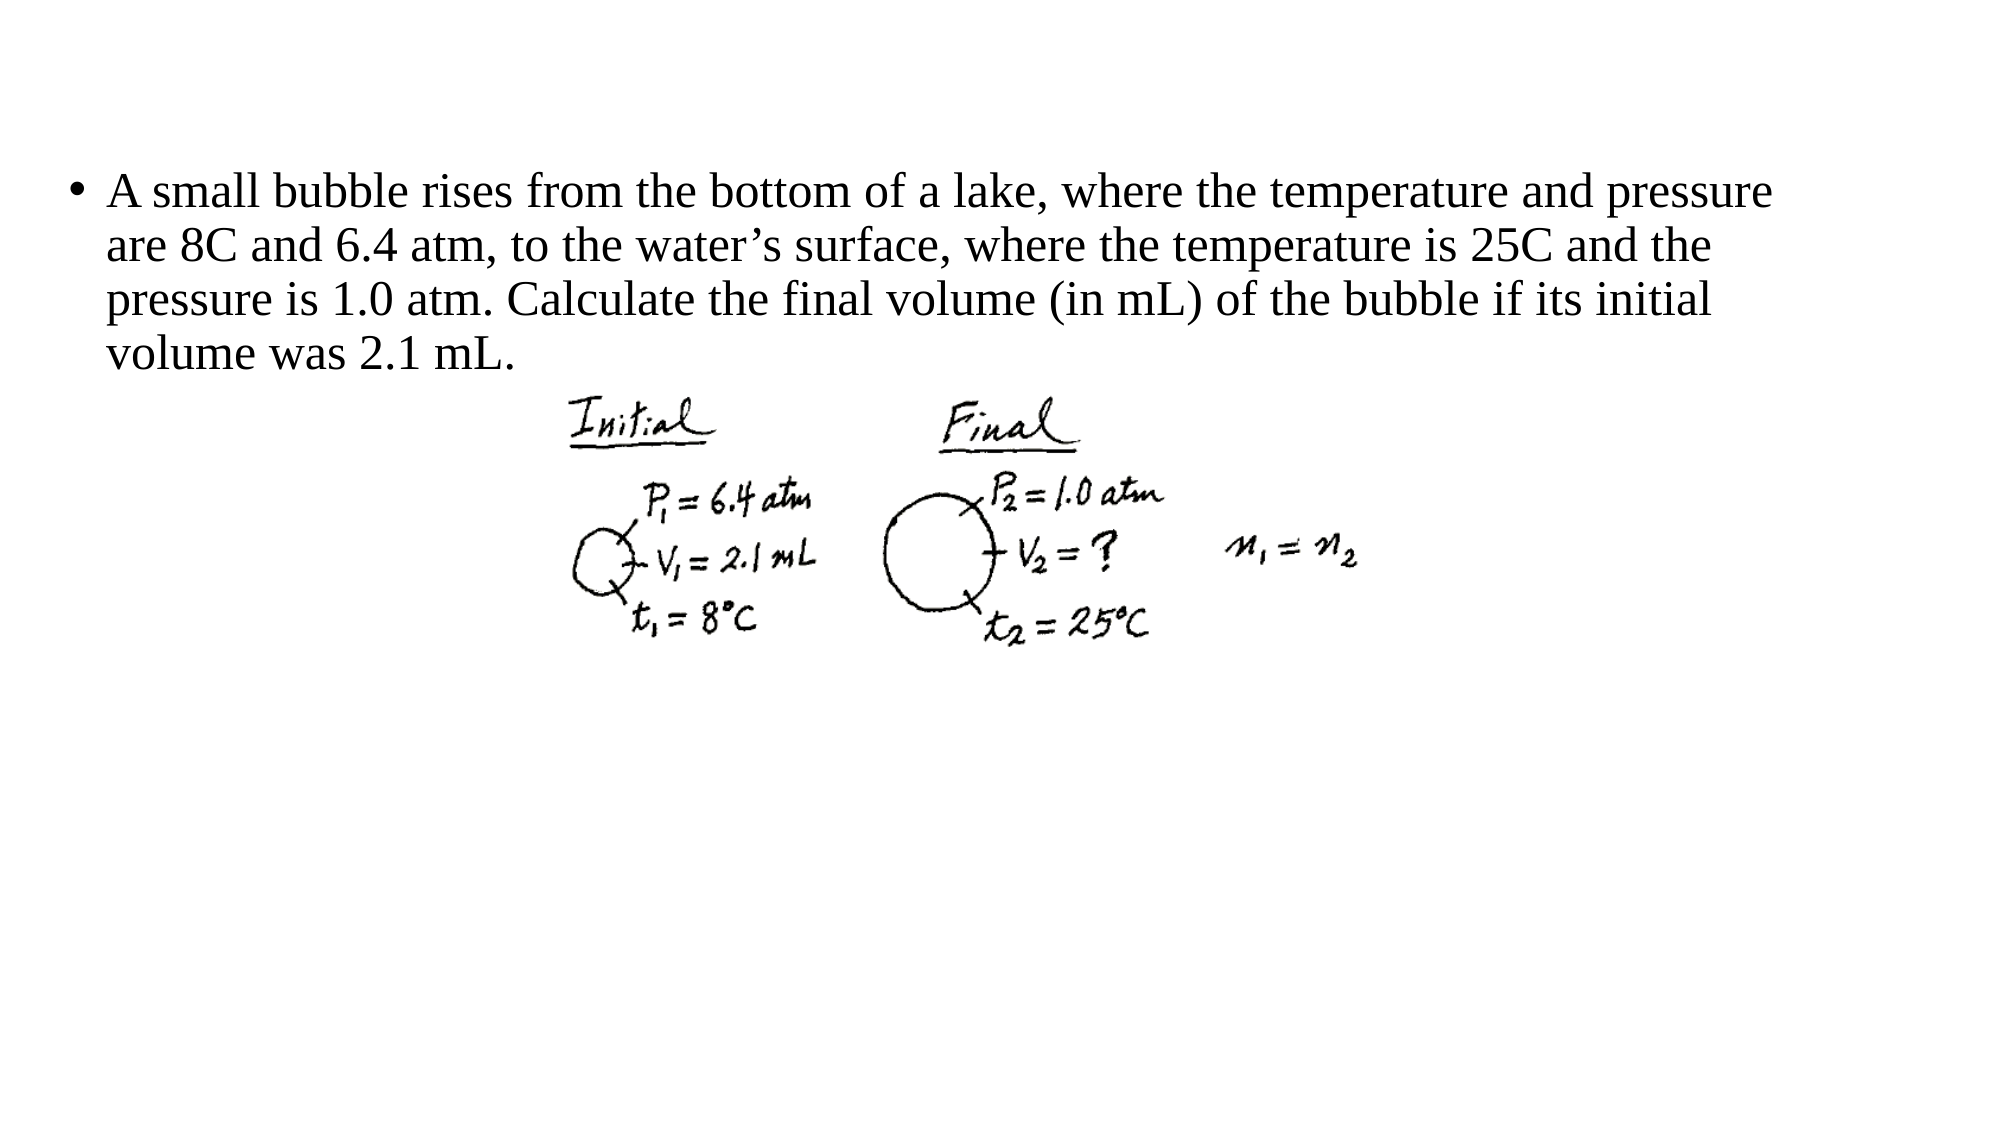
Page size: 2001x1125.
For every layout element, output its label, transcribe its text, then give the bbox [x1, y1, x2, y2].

list A small bubble rises from the bottom of a lake, where the temperature and pressure are 8C and 6.4 atm, to the water’s surface, where the temperature is 25C and the pressure is 1.0 atm. Calculate the final volume (in mL) of the bubble if its initial volume was 2.1 mL. [53, 156, 1863, 1014]
picture [552, 390, 1373, 660]
